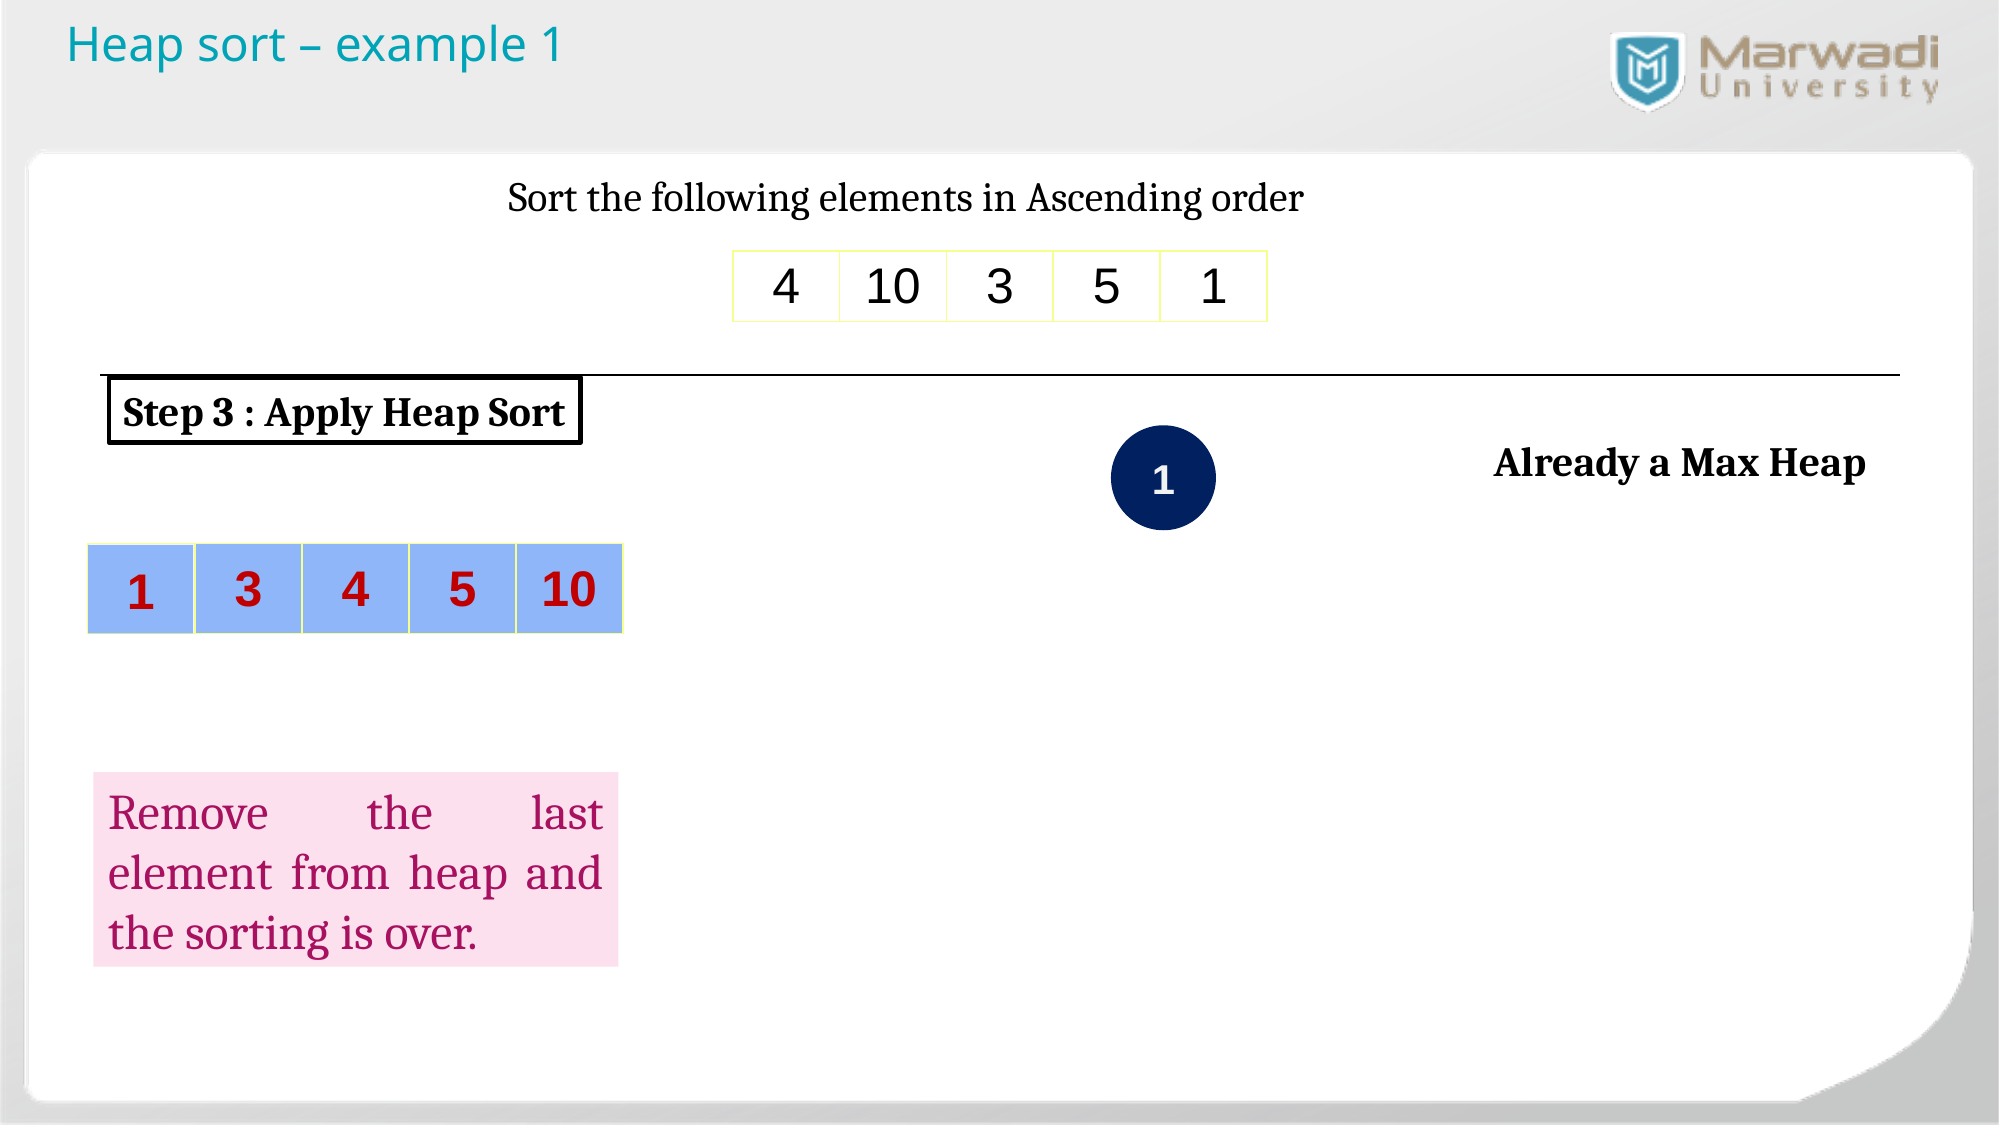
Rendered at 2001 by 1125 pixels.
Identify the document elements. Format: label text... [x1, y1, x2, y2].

text_box Remove the last element from heap and the sorting is over. [93, 772, 619, 967]
table_header 5 [410, 544, 515, 633]
text_box 1 [86, 543, 195, 635]
table_header 4 [734, 252, 839, 321]
text_box Sort the following elements in Ascending order [493, 162, 1507, 228]
text_box Already a Max Heap [1478, 427, 1892, 493]
picture [0, 0, 1999, 1125]
table_header 1 [1161, 252, 1266, 321]
text_box Heap sort – example 1 [51, 0, 1449, 93]
table_header 10 [840, 252, 946, 321]
table_header 3 [196, 544, 301, 633]
table_header 4 [303, 544, 408, 633]
text_box Step 3 : Apply Heap Sort [108, 387, 581, 443]
table_header 10 [517, 544, 622, 633]
table_header 3 [947, 252, 1052, 321]
table_header 5 [1054, 252, 1159, 321]
text_box 1 [1108, 423, 1219, 533]
